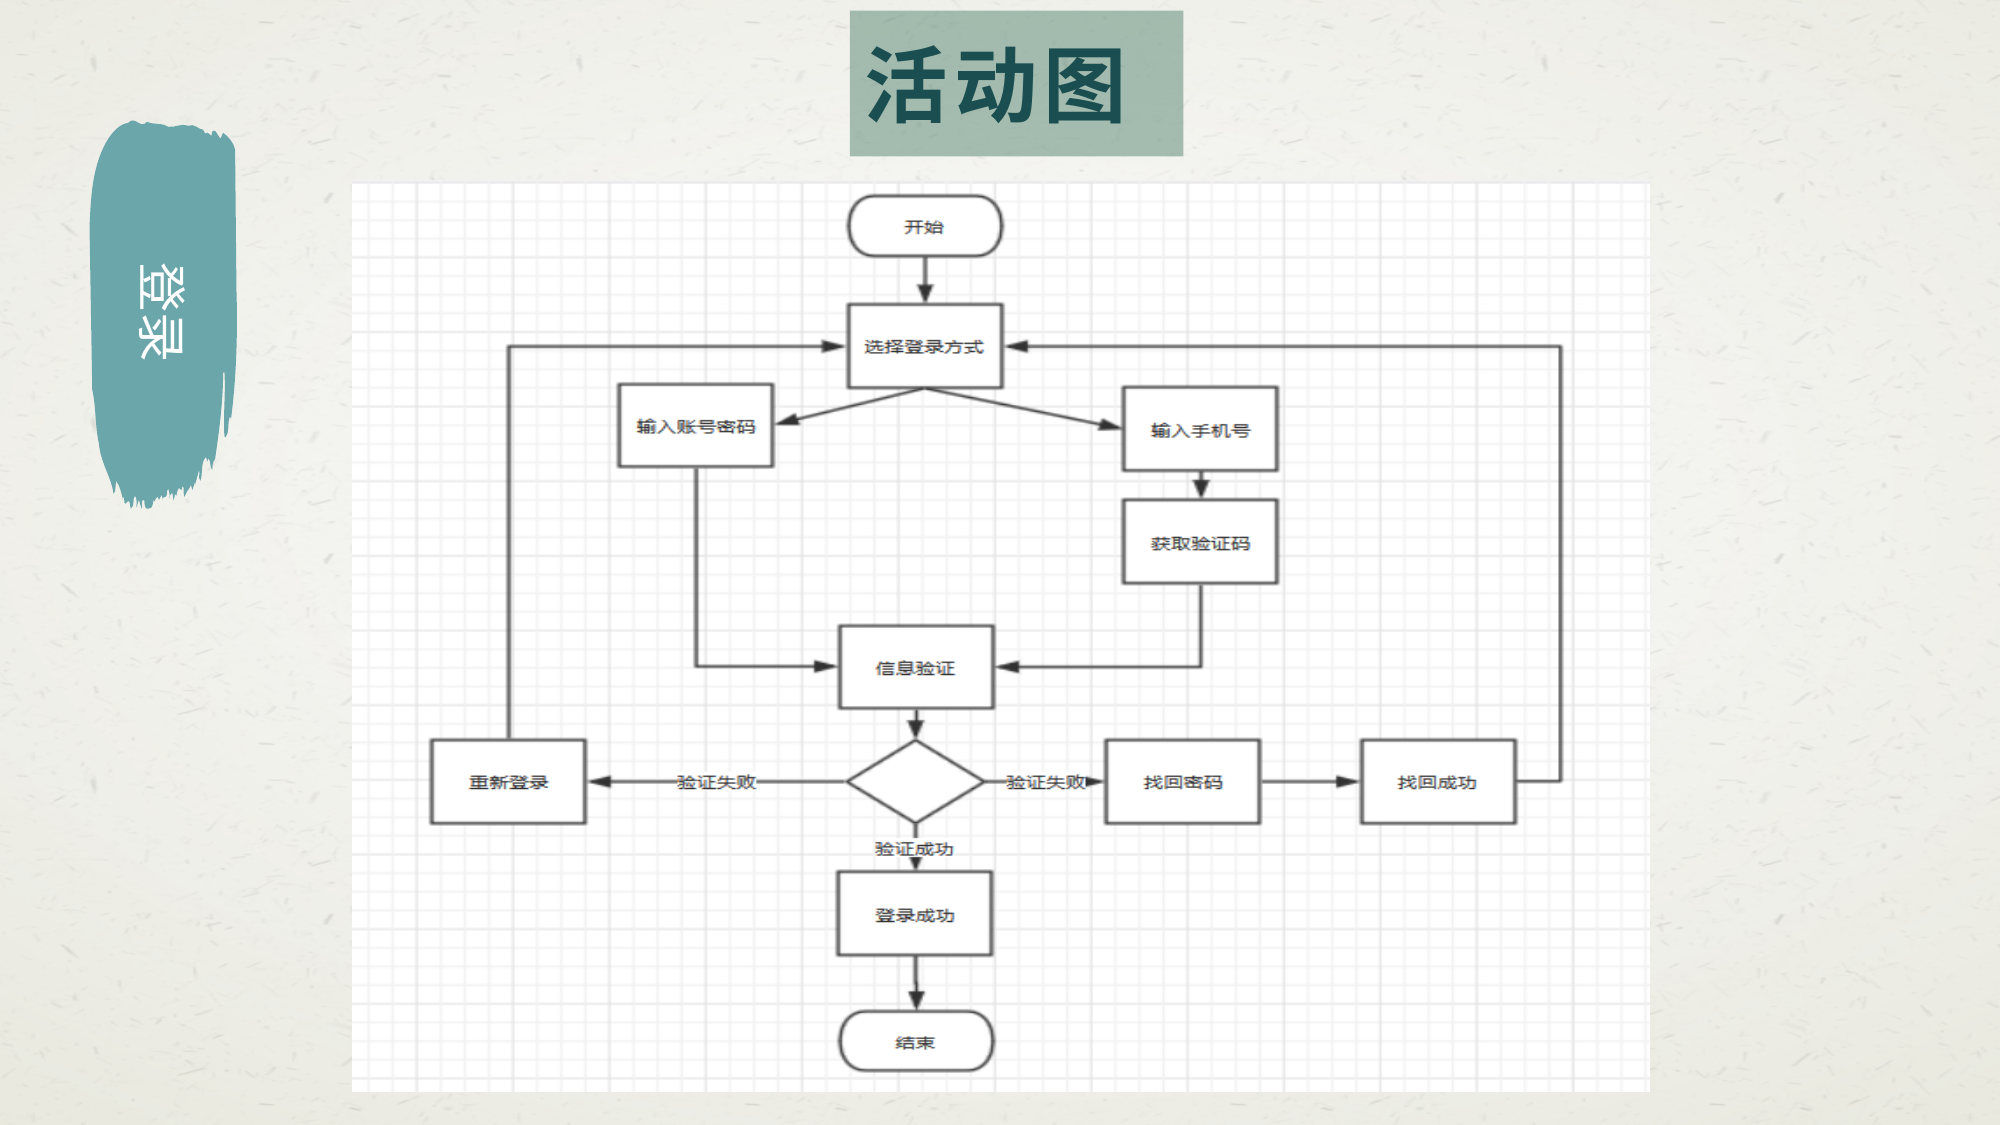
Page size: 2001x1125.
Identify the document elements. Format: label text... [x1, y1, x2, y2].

text_box 活动图 [849, 10, 1184, 157]
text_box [89, 114, 238, 510]
picture [352, 180, 1650, 1092]
